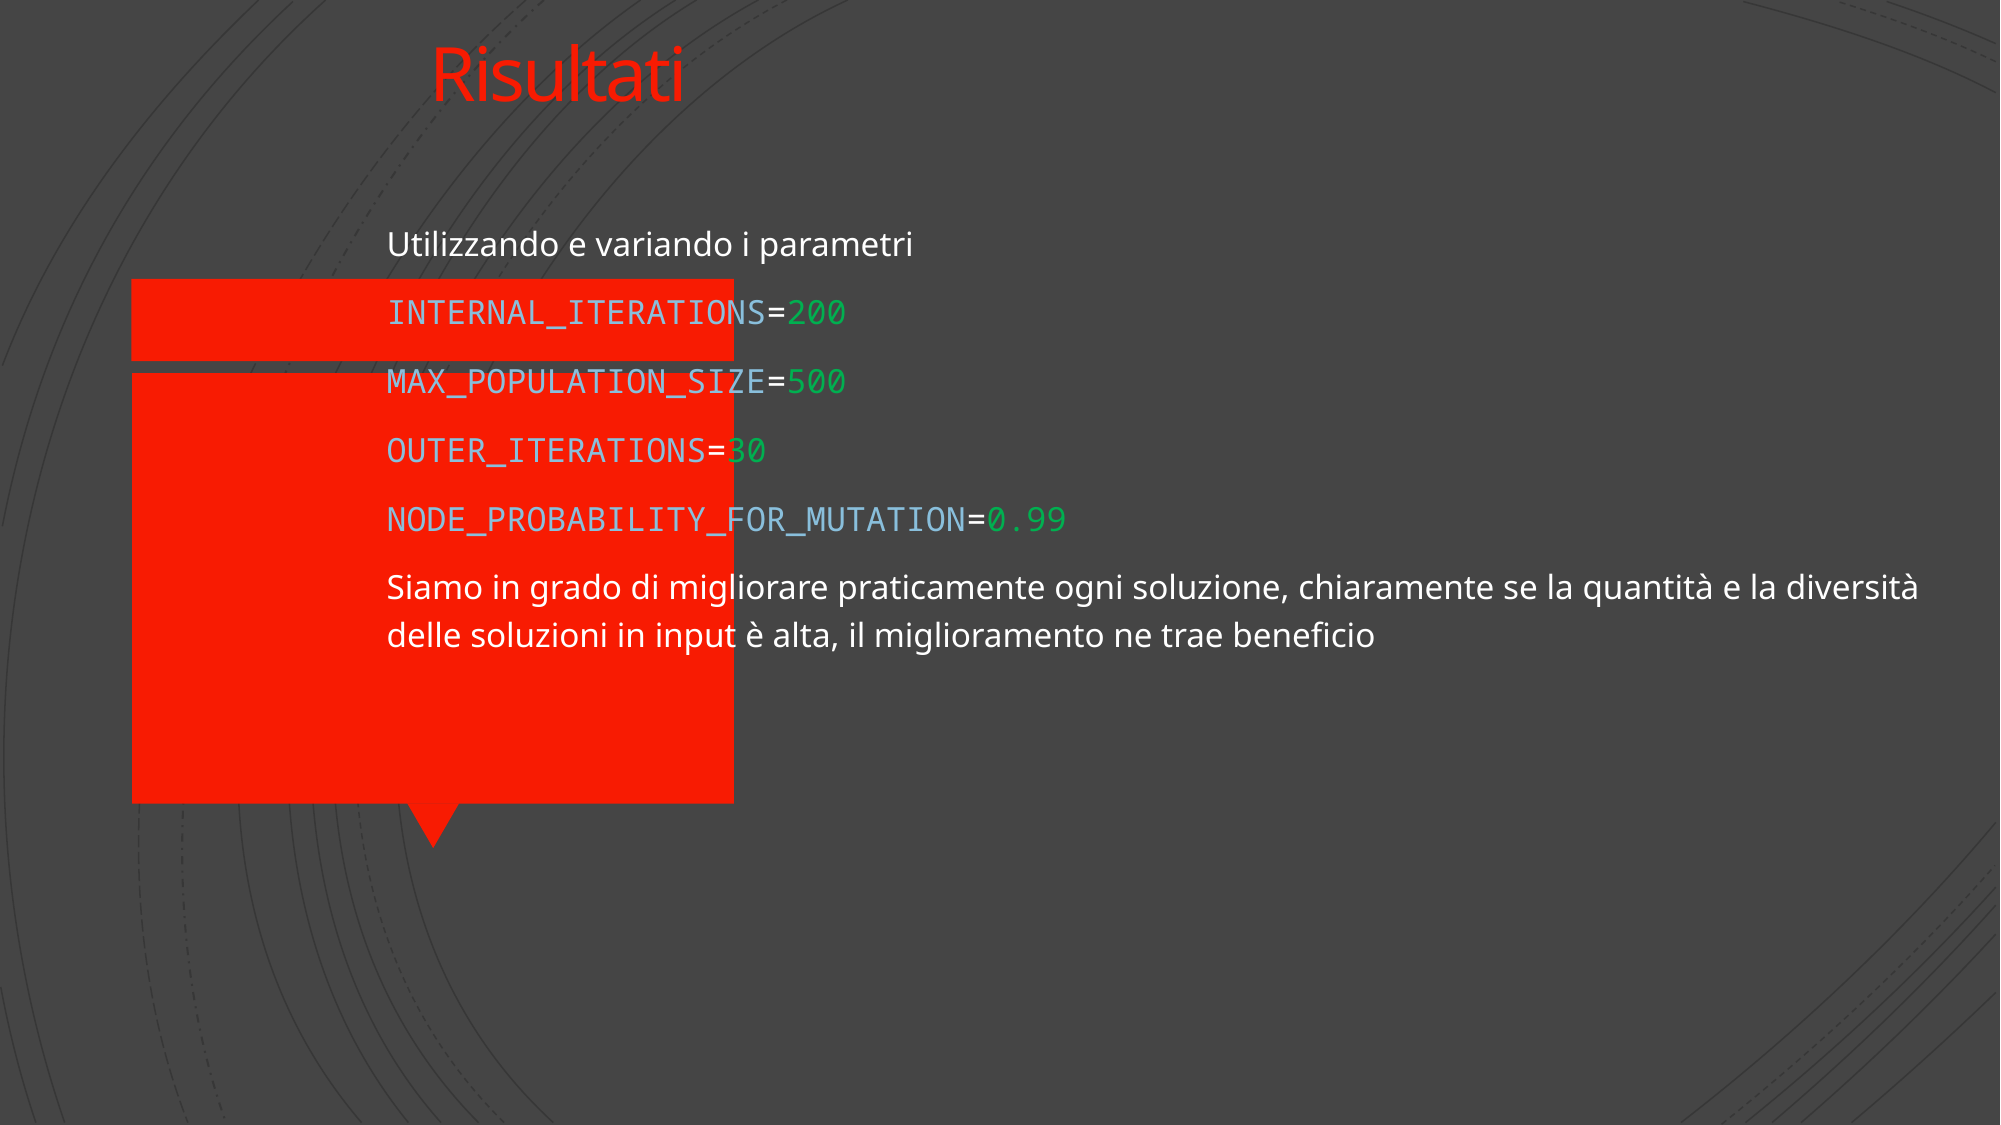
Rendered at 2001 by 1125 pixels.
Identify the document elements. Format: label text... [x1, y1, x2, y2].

list Utilizzando e variando i parametri INTERNAL_ITERATIONS=200 MAX_POPULATION_SIZE=500 OUTER_ITERATIONS=30 NODE_PROBABILITY_FOR_MUTATION=0.99 Siamo in grado di migliorare praticamente ogni soluzione, chiaramente se la quantità e la diversità delle soluzioni in input è alta, il miglioramento ne trae beneficio [371, 141, 1957, 911]
title Risultati [392, 3, 1415, 141]
